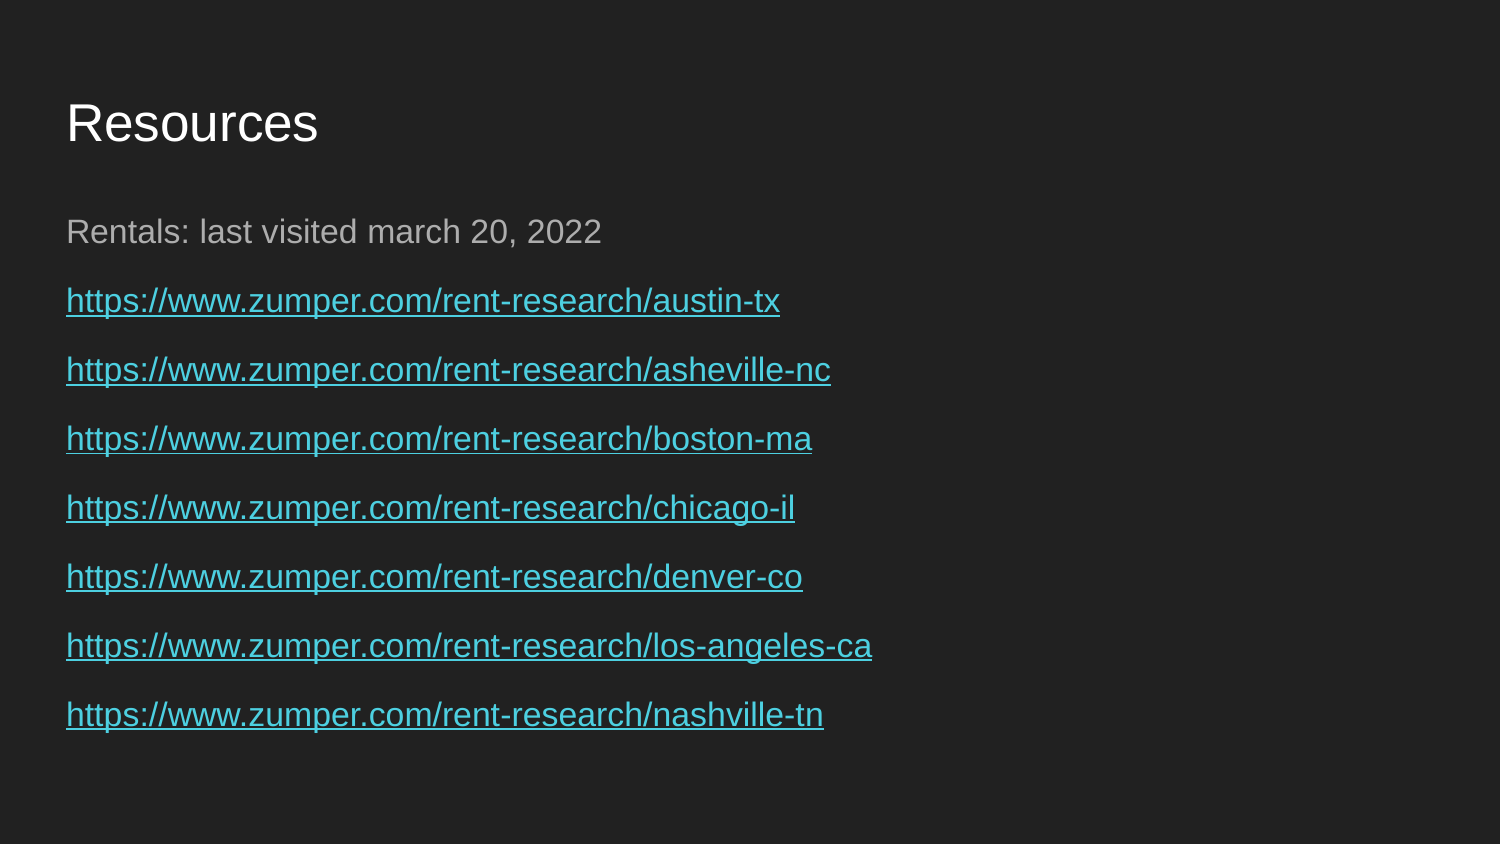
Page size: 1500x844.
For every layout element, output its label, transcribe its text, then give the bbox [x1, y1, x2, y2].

title Resources [51, 72, 1449, 167]
list Rentals: last visited march 20, 2022 https://www.zumper.com/rent-research/austin-tx https://www.zumper.com/rent-research/asheville-nc https://www.zumper.com/rent-research/boston-ma https://www.zumper.com/rent-research/chicago-il https://www.zumper.com/rent-research/denver-co https://www.zumper.com/rent-research/los-angeles-ca https://www.zumper.com/rent-research/nashville-tn [51, 189, 1449, 750]
